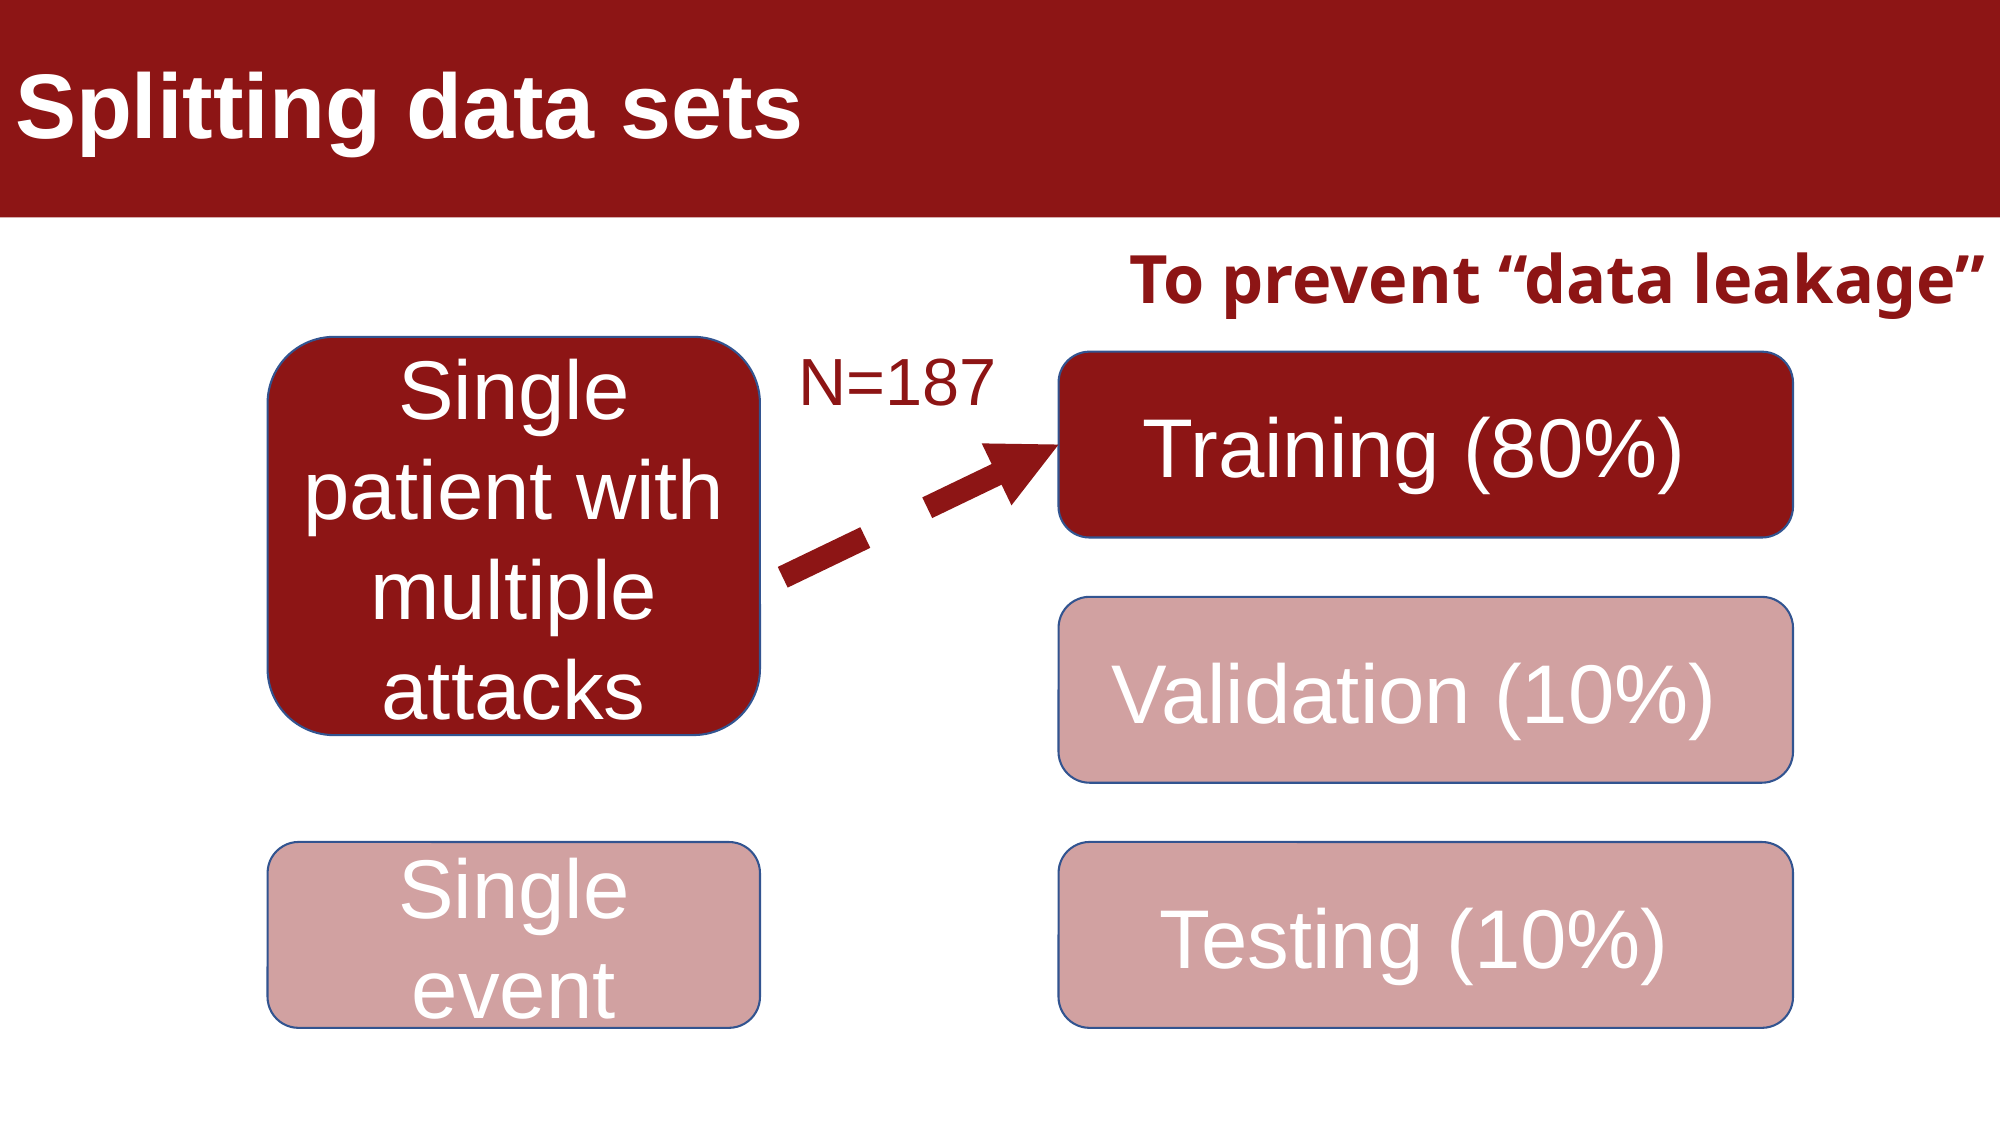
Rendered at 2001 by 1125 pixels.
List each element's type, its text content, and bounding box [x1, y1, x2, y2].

text_box Single patient with multiple attacks [266, 335, 762, 737]
title Splitting data sets [0, 0, 2000, 218]
text_box N=187 [783, 331, 1012, 427]
text_box Training (80%) [1057, 350, 1795, 539]
text_box Testing (10%) [1057, 840, 1795, 1029]
text_box To prevent “data leakage” [1114, 229, 2000, 324]
text_box Single event [266, 840, 762, 1029]
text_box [782, 444, 1059, 578]
text_box Validation (10%) [1057, 595, 1795, 784]
